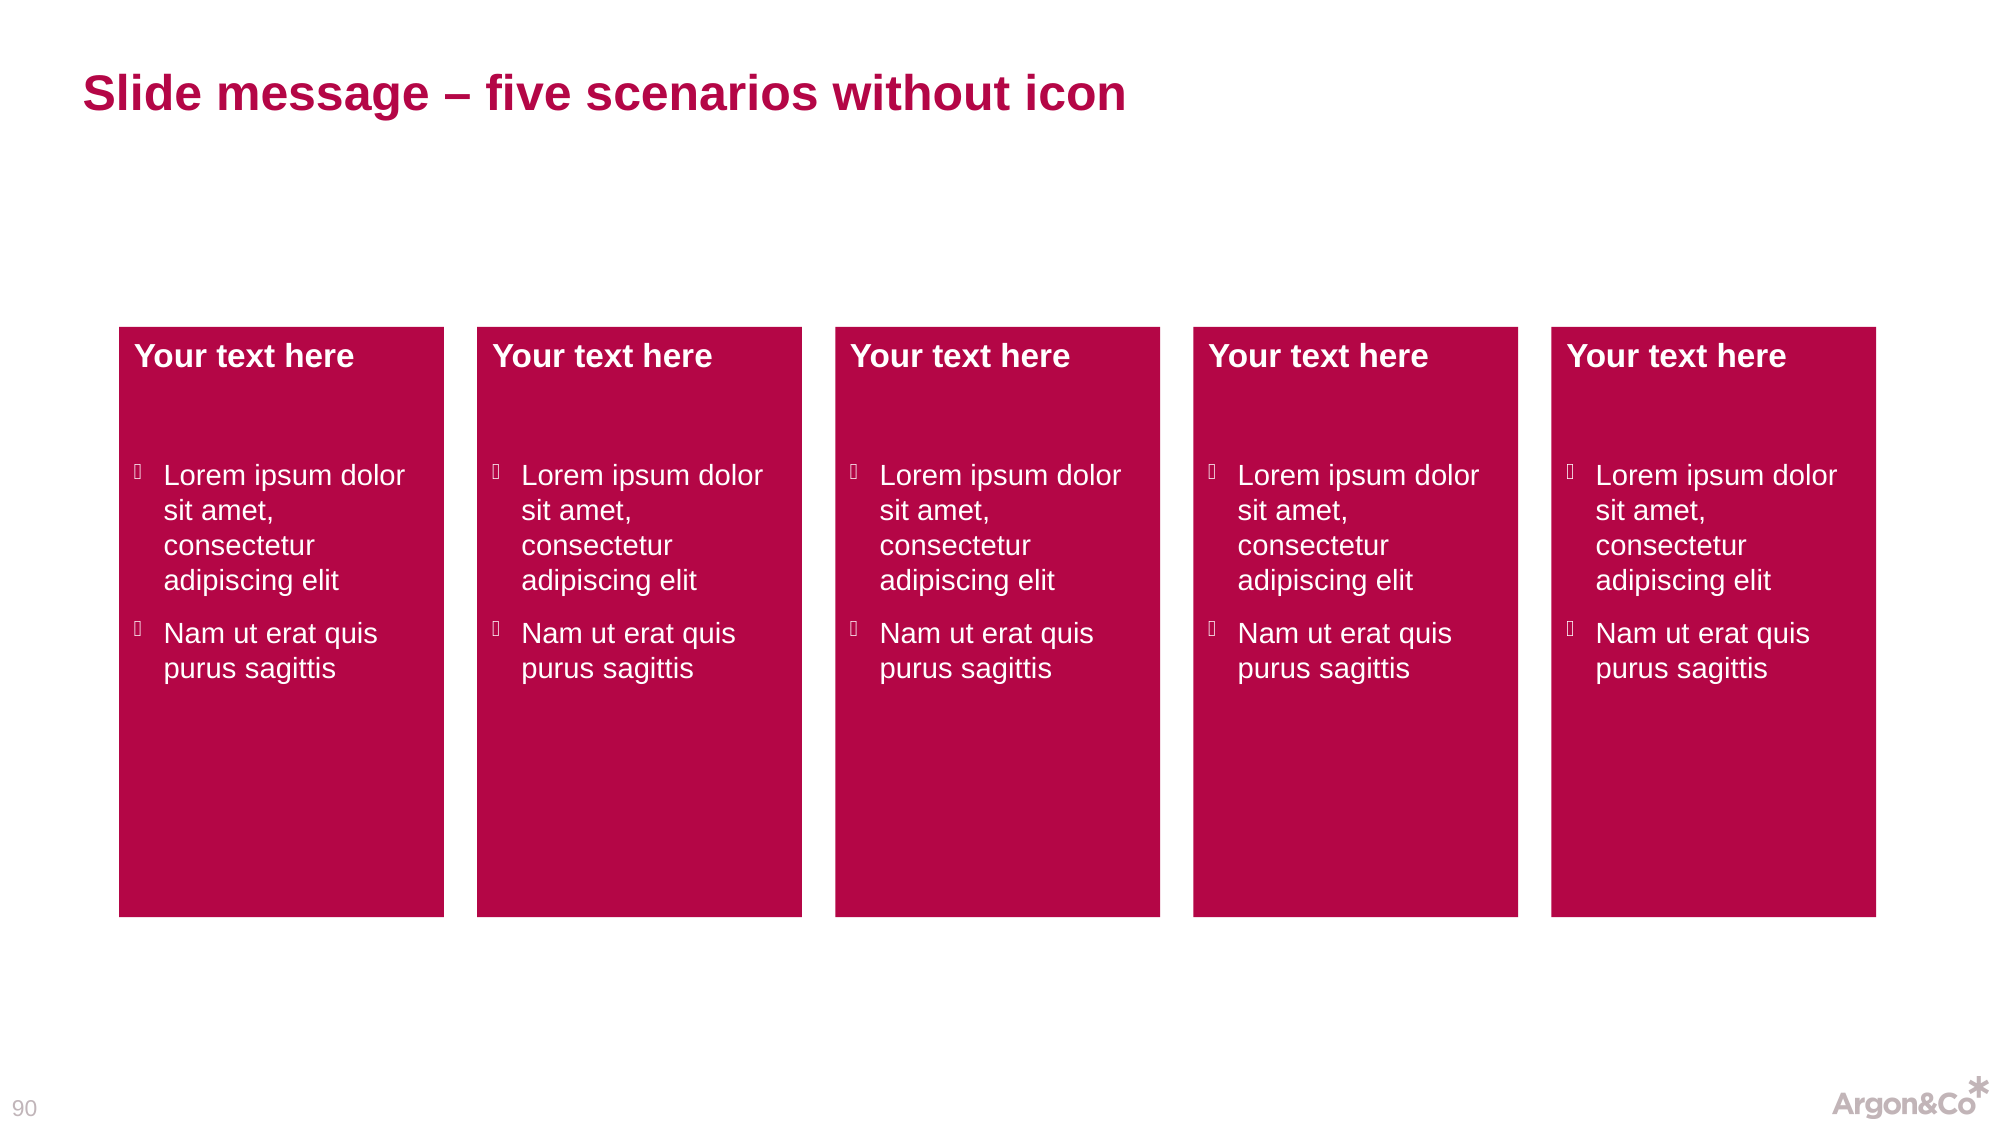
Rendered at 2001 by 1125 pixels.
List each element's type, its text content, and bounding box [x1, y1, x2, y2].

text_box Your text here Lorem ipsum dolor sit amet, consectetur adipiscing elit Nam ut erat quis purus sagittis [1191, 325, 1520, 919]
text_box Your text here Lorem ipsum dolor sit amet, consectetur adipiscing elit Nam ut erat quis purus sagittis [1549, 325, 1878, 919]
picture [1832, 1076, 1989, 1119]
text_box Your text here Lorem ipsum dolor sit amet, consectetur adipiscing elit Nam ut erat quis purus sagittis [833, 325, 1162, 919]
text_box Your text here Lorem ipsum dolor sit amet, consectetur adipiscing elit Nam ut erat quis purus sagittis [117, 325, 446, 919]
text_box Your text here Lorem ipsum dolor sit amet, consectetur adipiscing elit Nam ut erat quis purus sagittis [475, 325, 804, 919]
title Slide message – five scenarios without icon [70, 51, 1932, 129]
